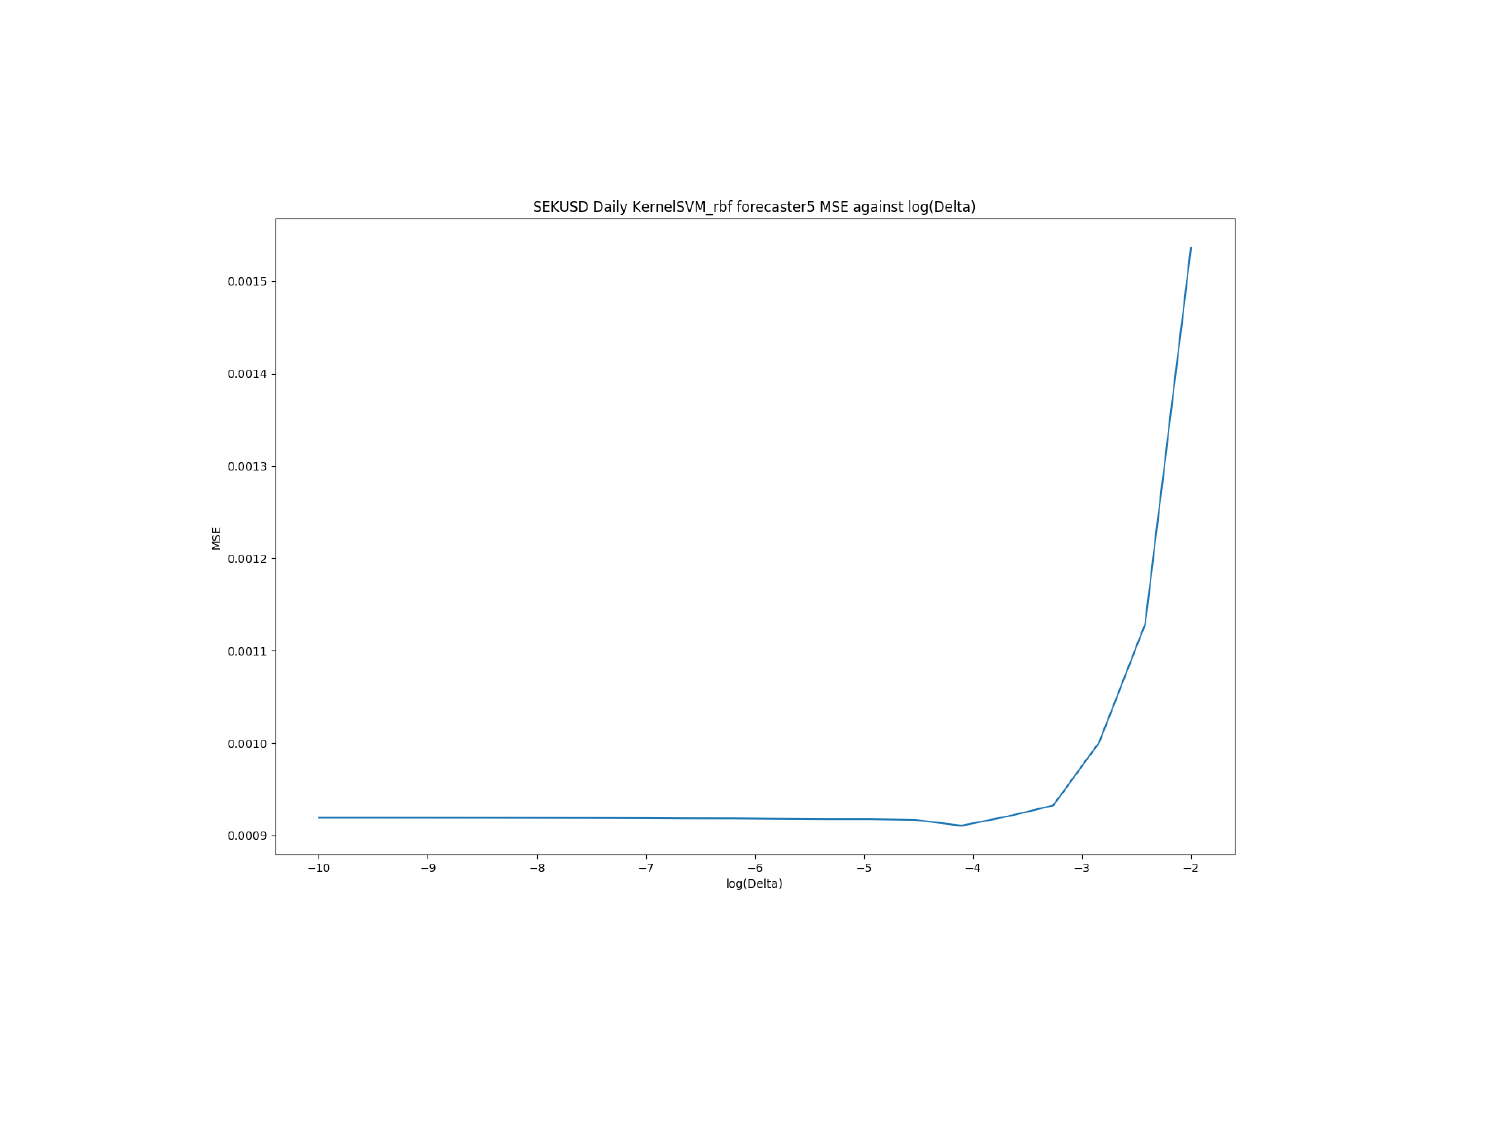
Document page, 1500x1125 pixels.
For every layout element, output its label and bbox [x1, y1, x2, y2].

picture [119, 119, 1358, 946]
